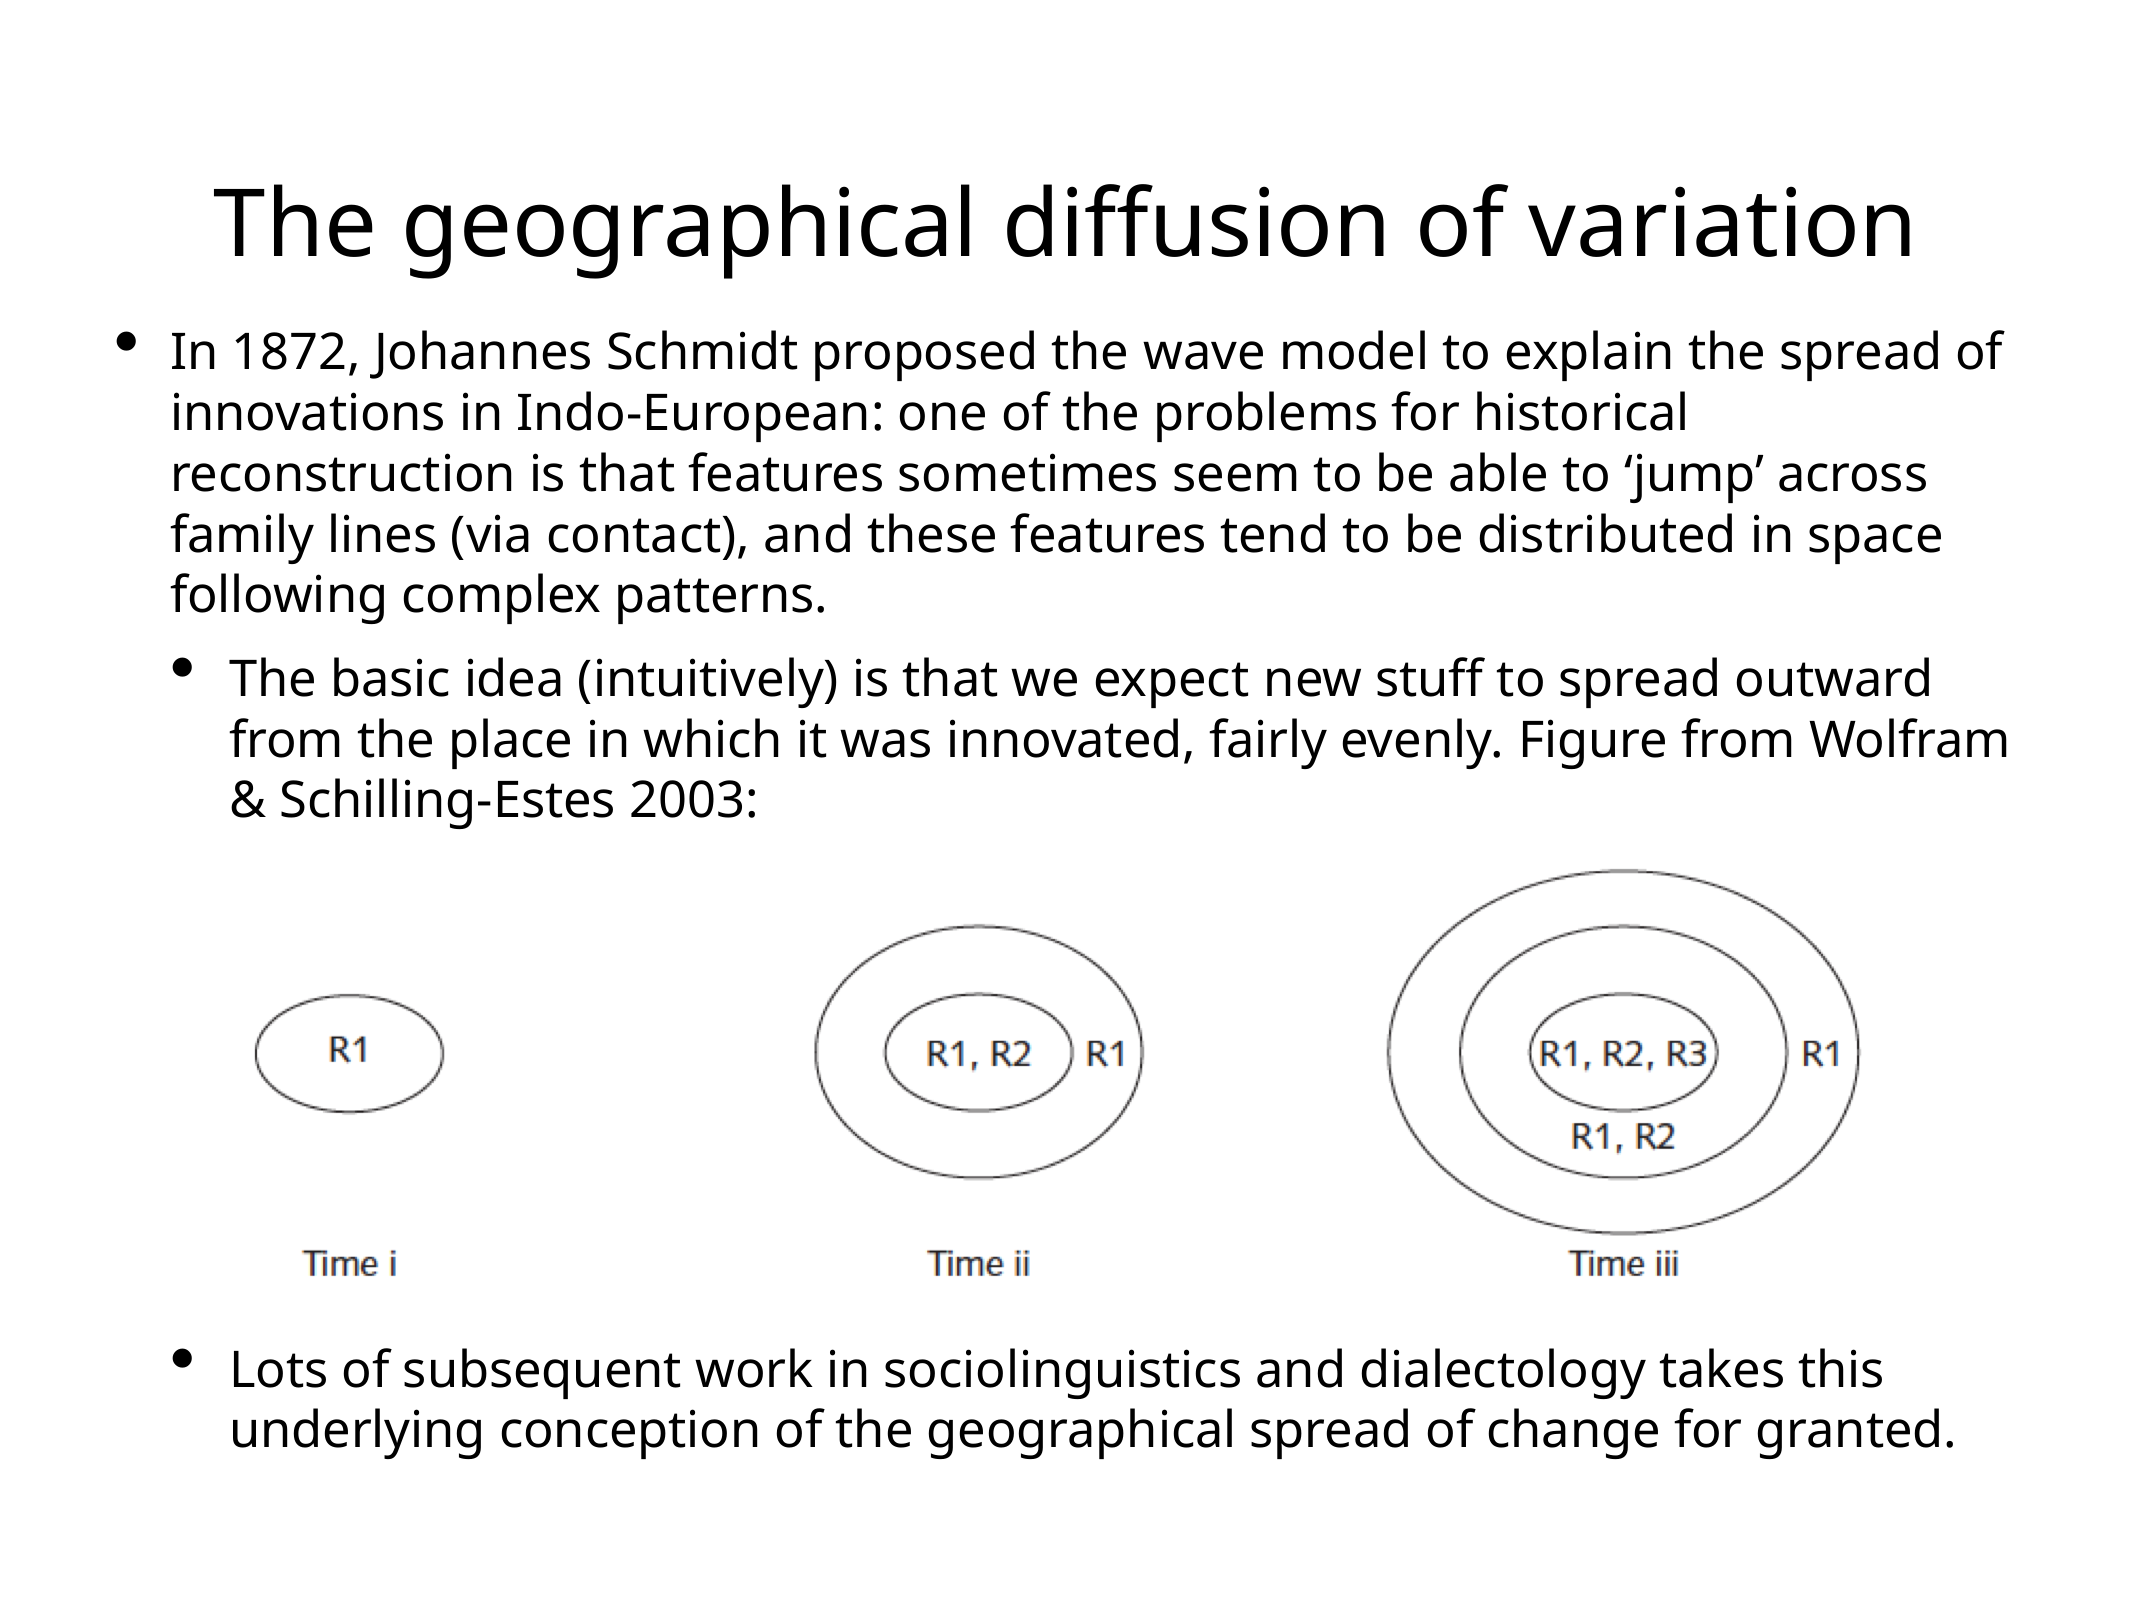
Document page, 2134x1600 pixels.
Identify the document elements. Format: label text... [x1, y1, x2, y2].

title The geographical diffusion of variation [155, 128, 1978, 291]
list In 1872, Johannes Schmidt proposed the wave model to explain the spread of innovations in Indo-European: one of the problems for historical reconstruction is that features sometimes seem to be able to ‘jump’ across family lines (via contact), and these features tend to be distributed in space following complex patterns. The basic idea (intuitively) is that we expect new stuff to spread outward from the place in which it was innovated, fairly evenly. Figure from Wolfram & Schilling-Estes 2003: Lots of subsequent work in sociolinguistics and dialectology takes this underlying conception of the geographical spread of change for granted. [105, 291, 2028, 1486]
picture [197, 840, 1936, 1331]
